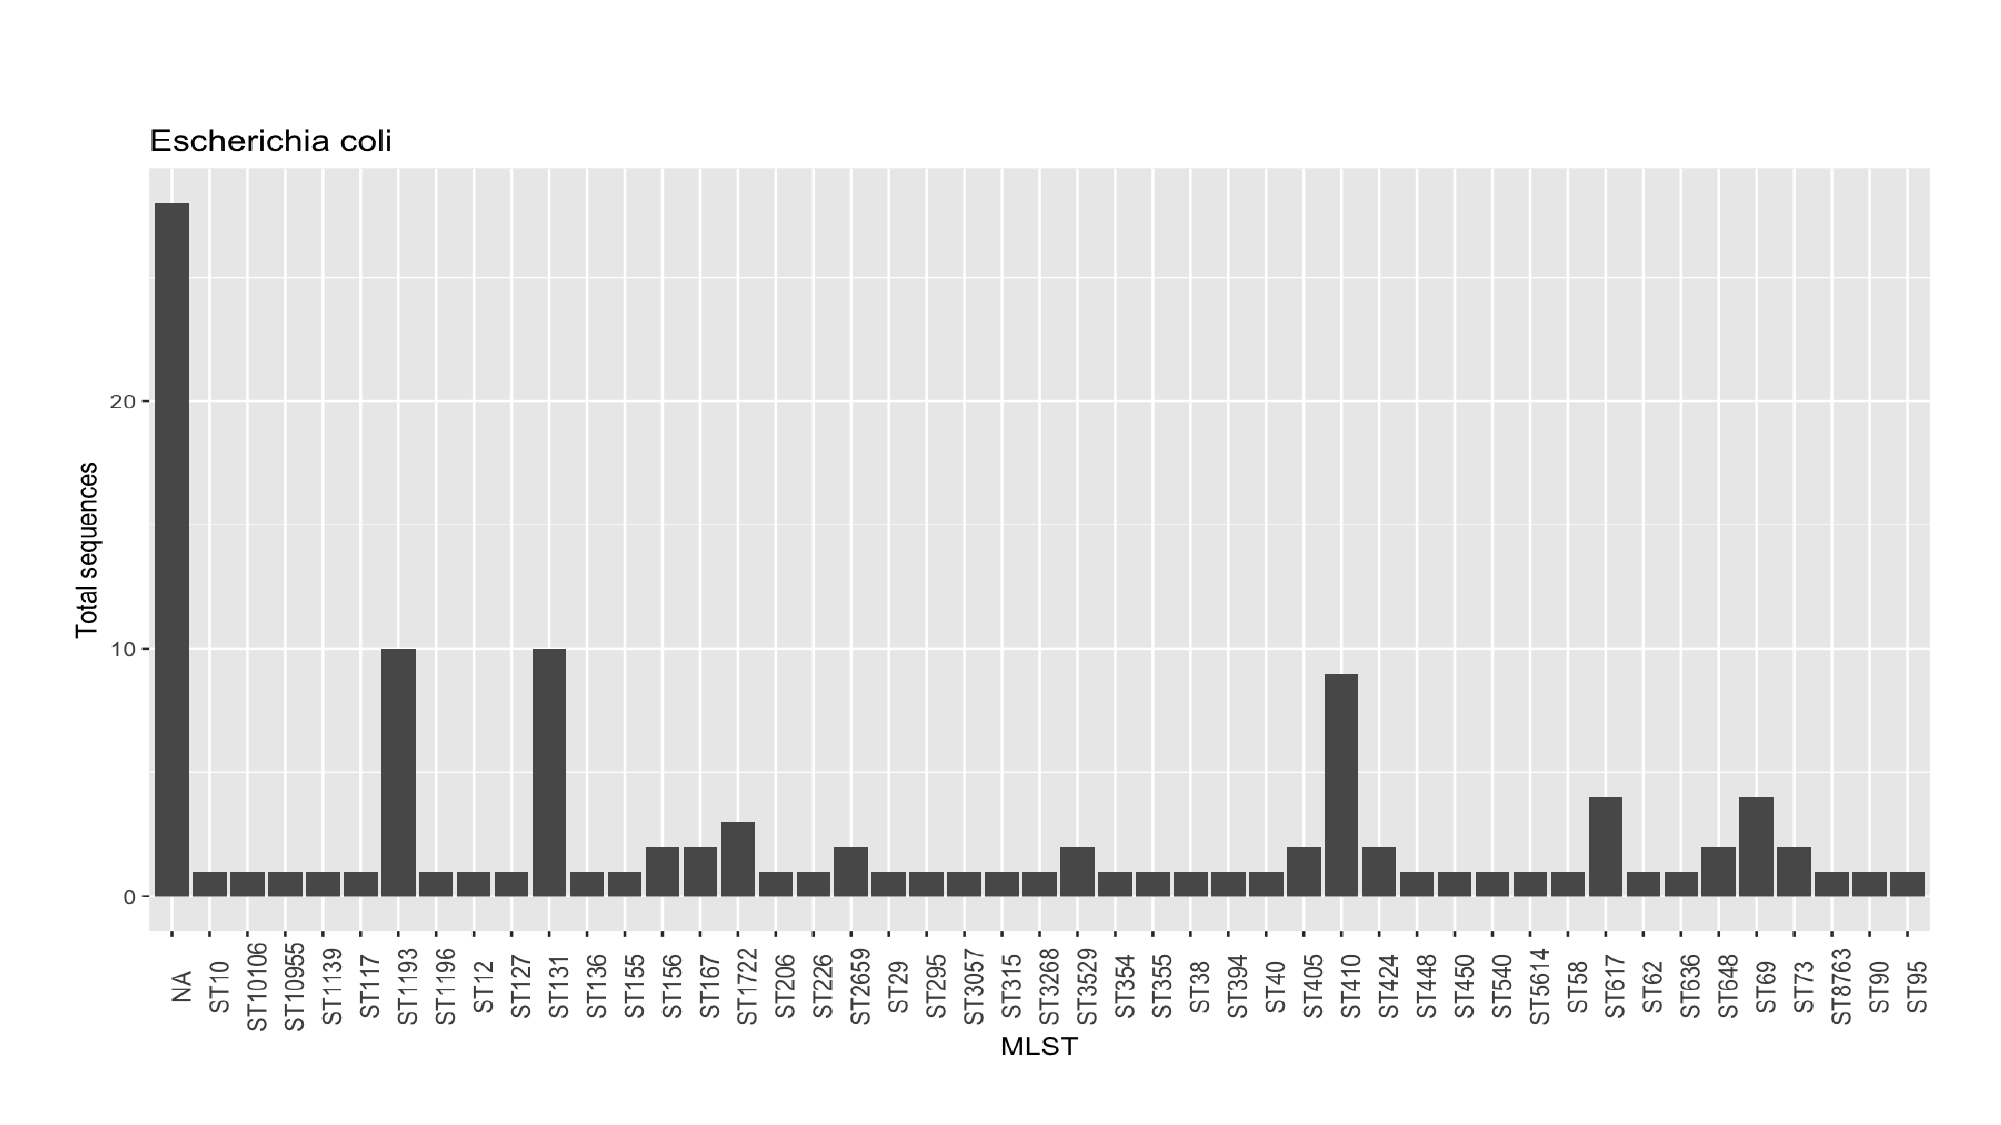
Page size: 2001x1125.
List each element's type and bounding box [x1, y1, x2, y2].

picture [62, 117, 1944, 1072]
